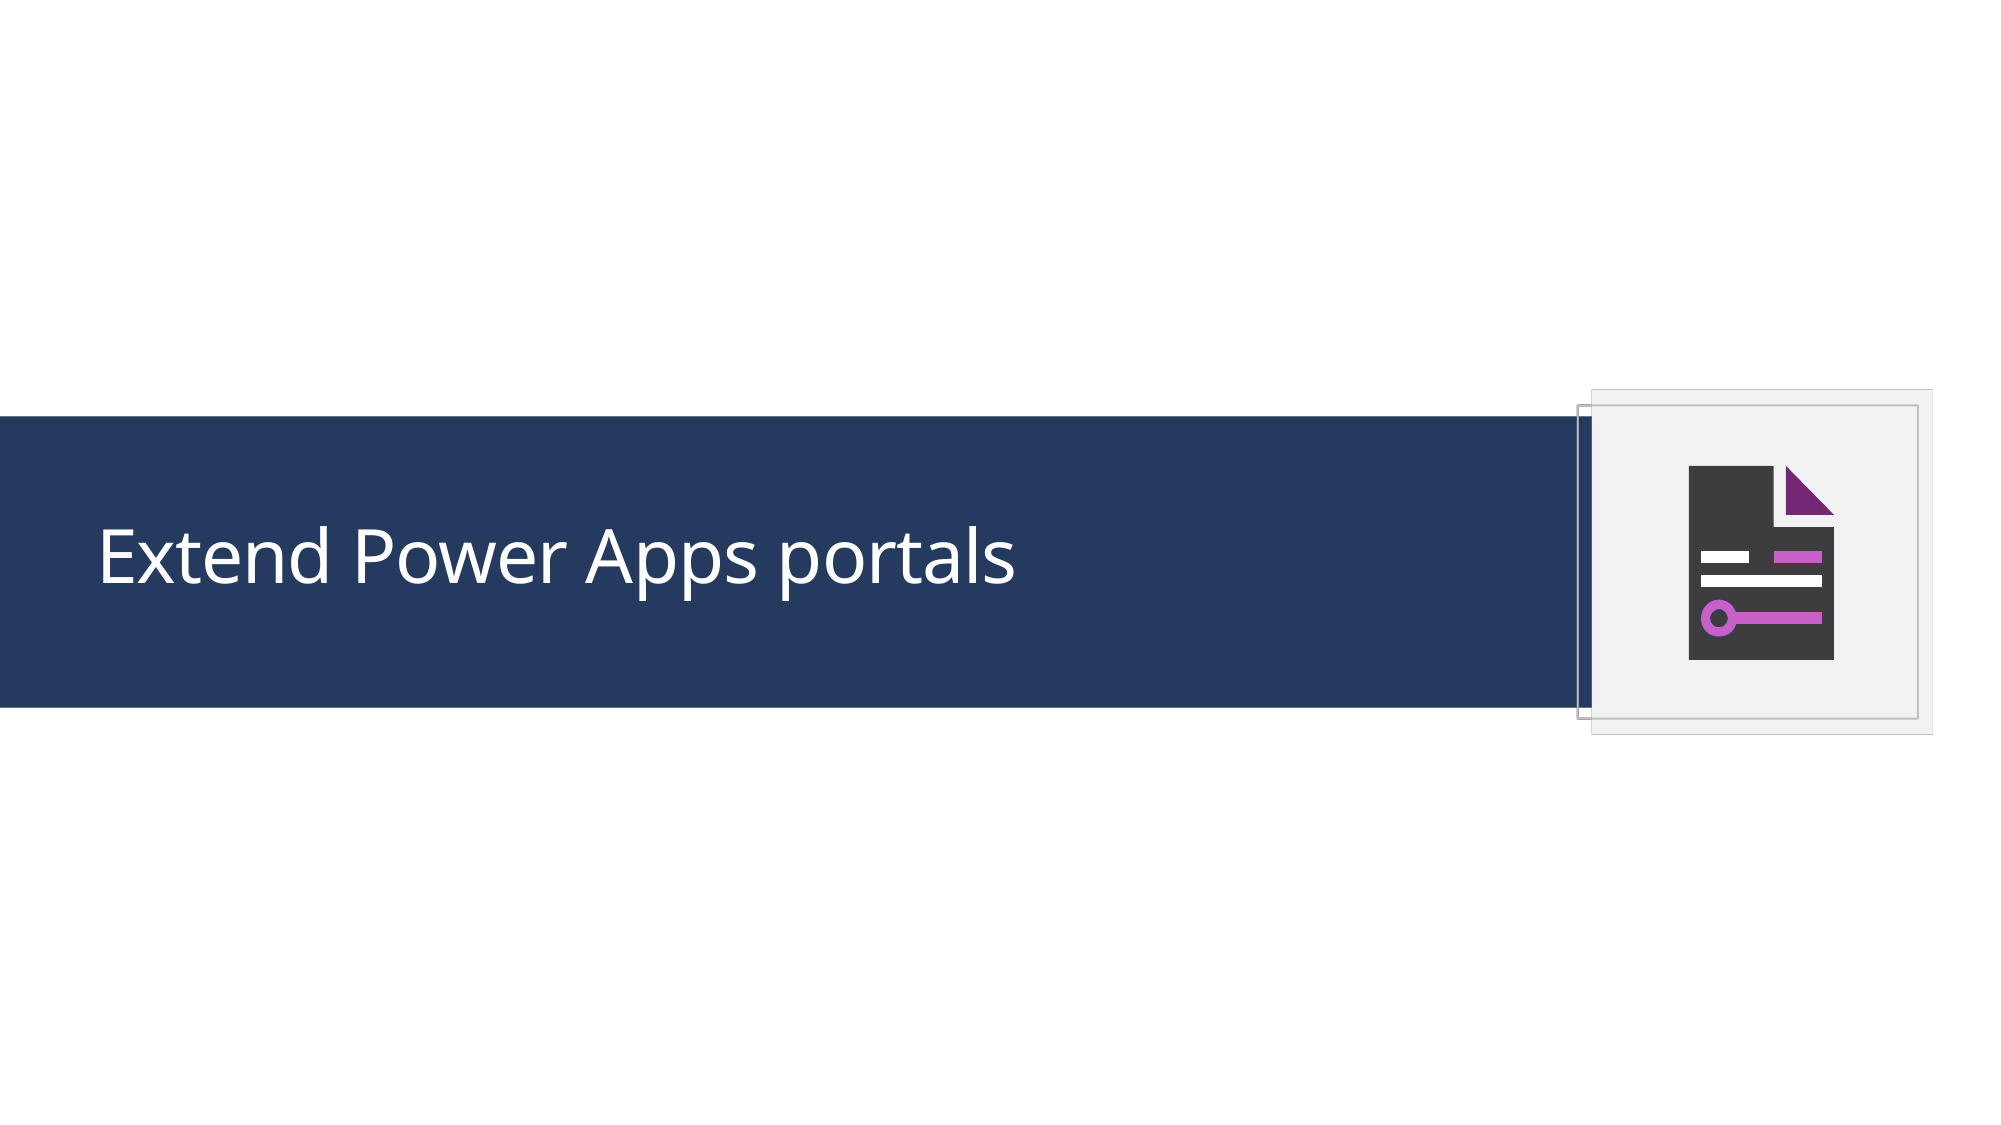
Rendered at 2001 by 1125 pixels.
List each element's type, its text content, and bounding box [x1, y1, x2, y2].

picture [0, 0, 2001, 1125]
title Extend Power Apps portals [96, 518, 1491, 600]
